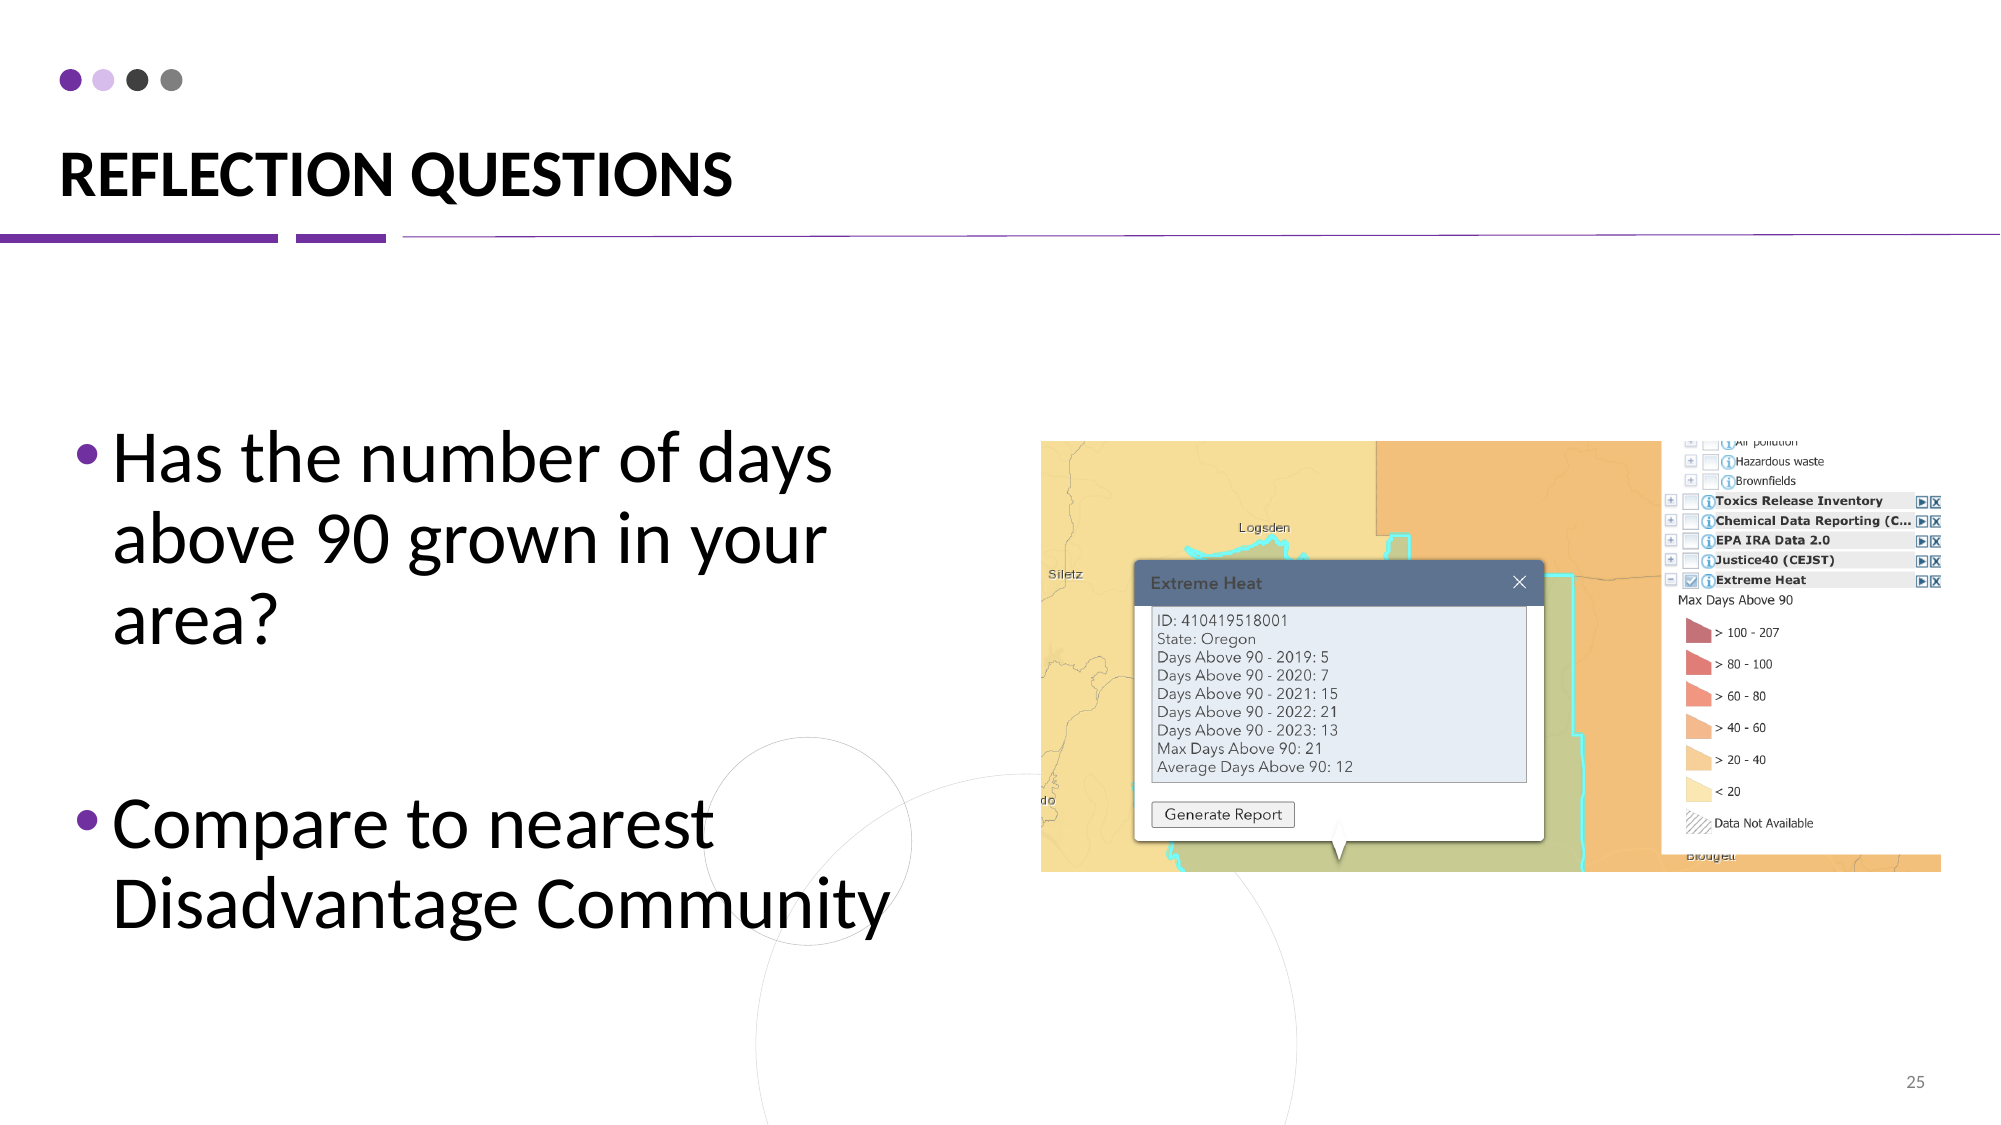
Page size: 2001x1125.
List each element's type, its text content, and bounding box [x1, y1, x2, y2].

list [1041, 441, 1941, 872]
list Has the number of days above 90 grown in your area? Compare to nearest Disadvantage Community [59, 299, 959, 1125]
title Reflection Questions [59, 40, 1941, 211]
slide_number 25 [1490, 1060, 1941, 1102]
